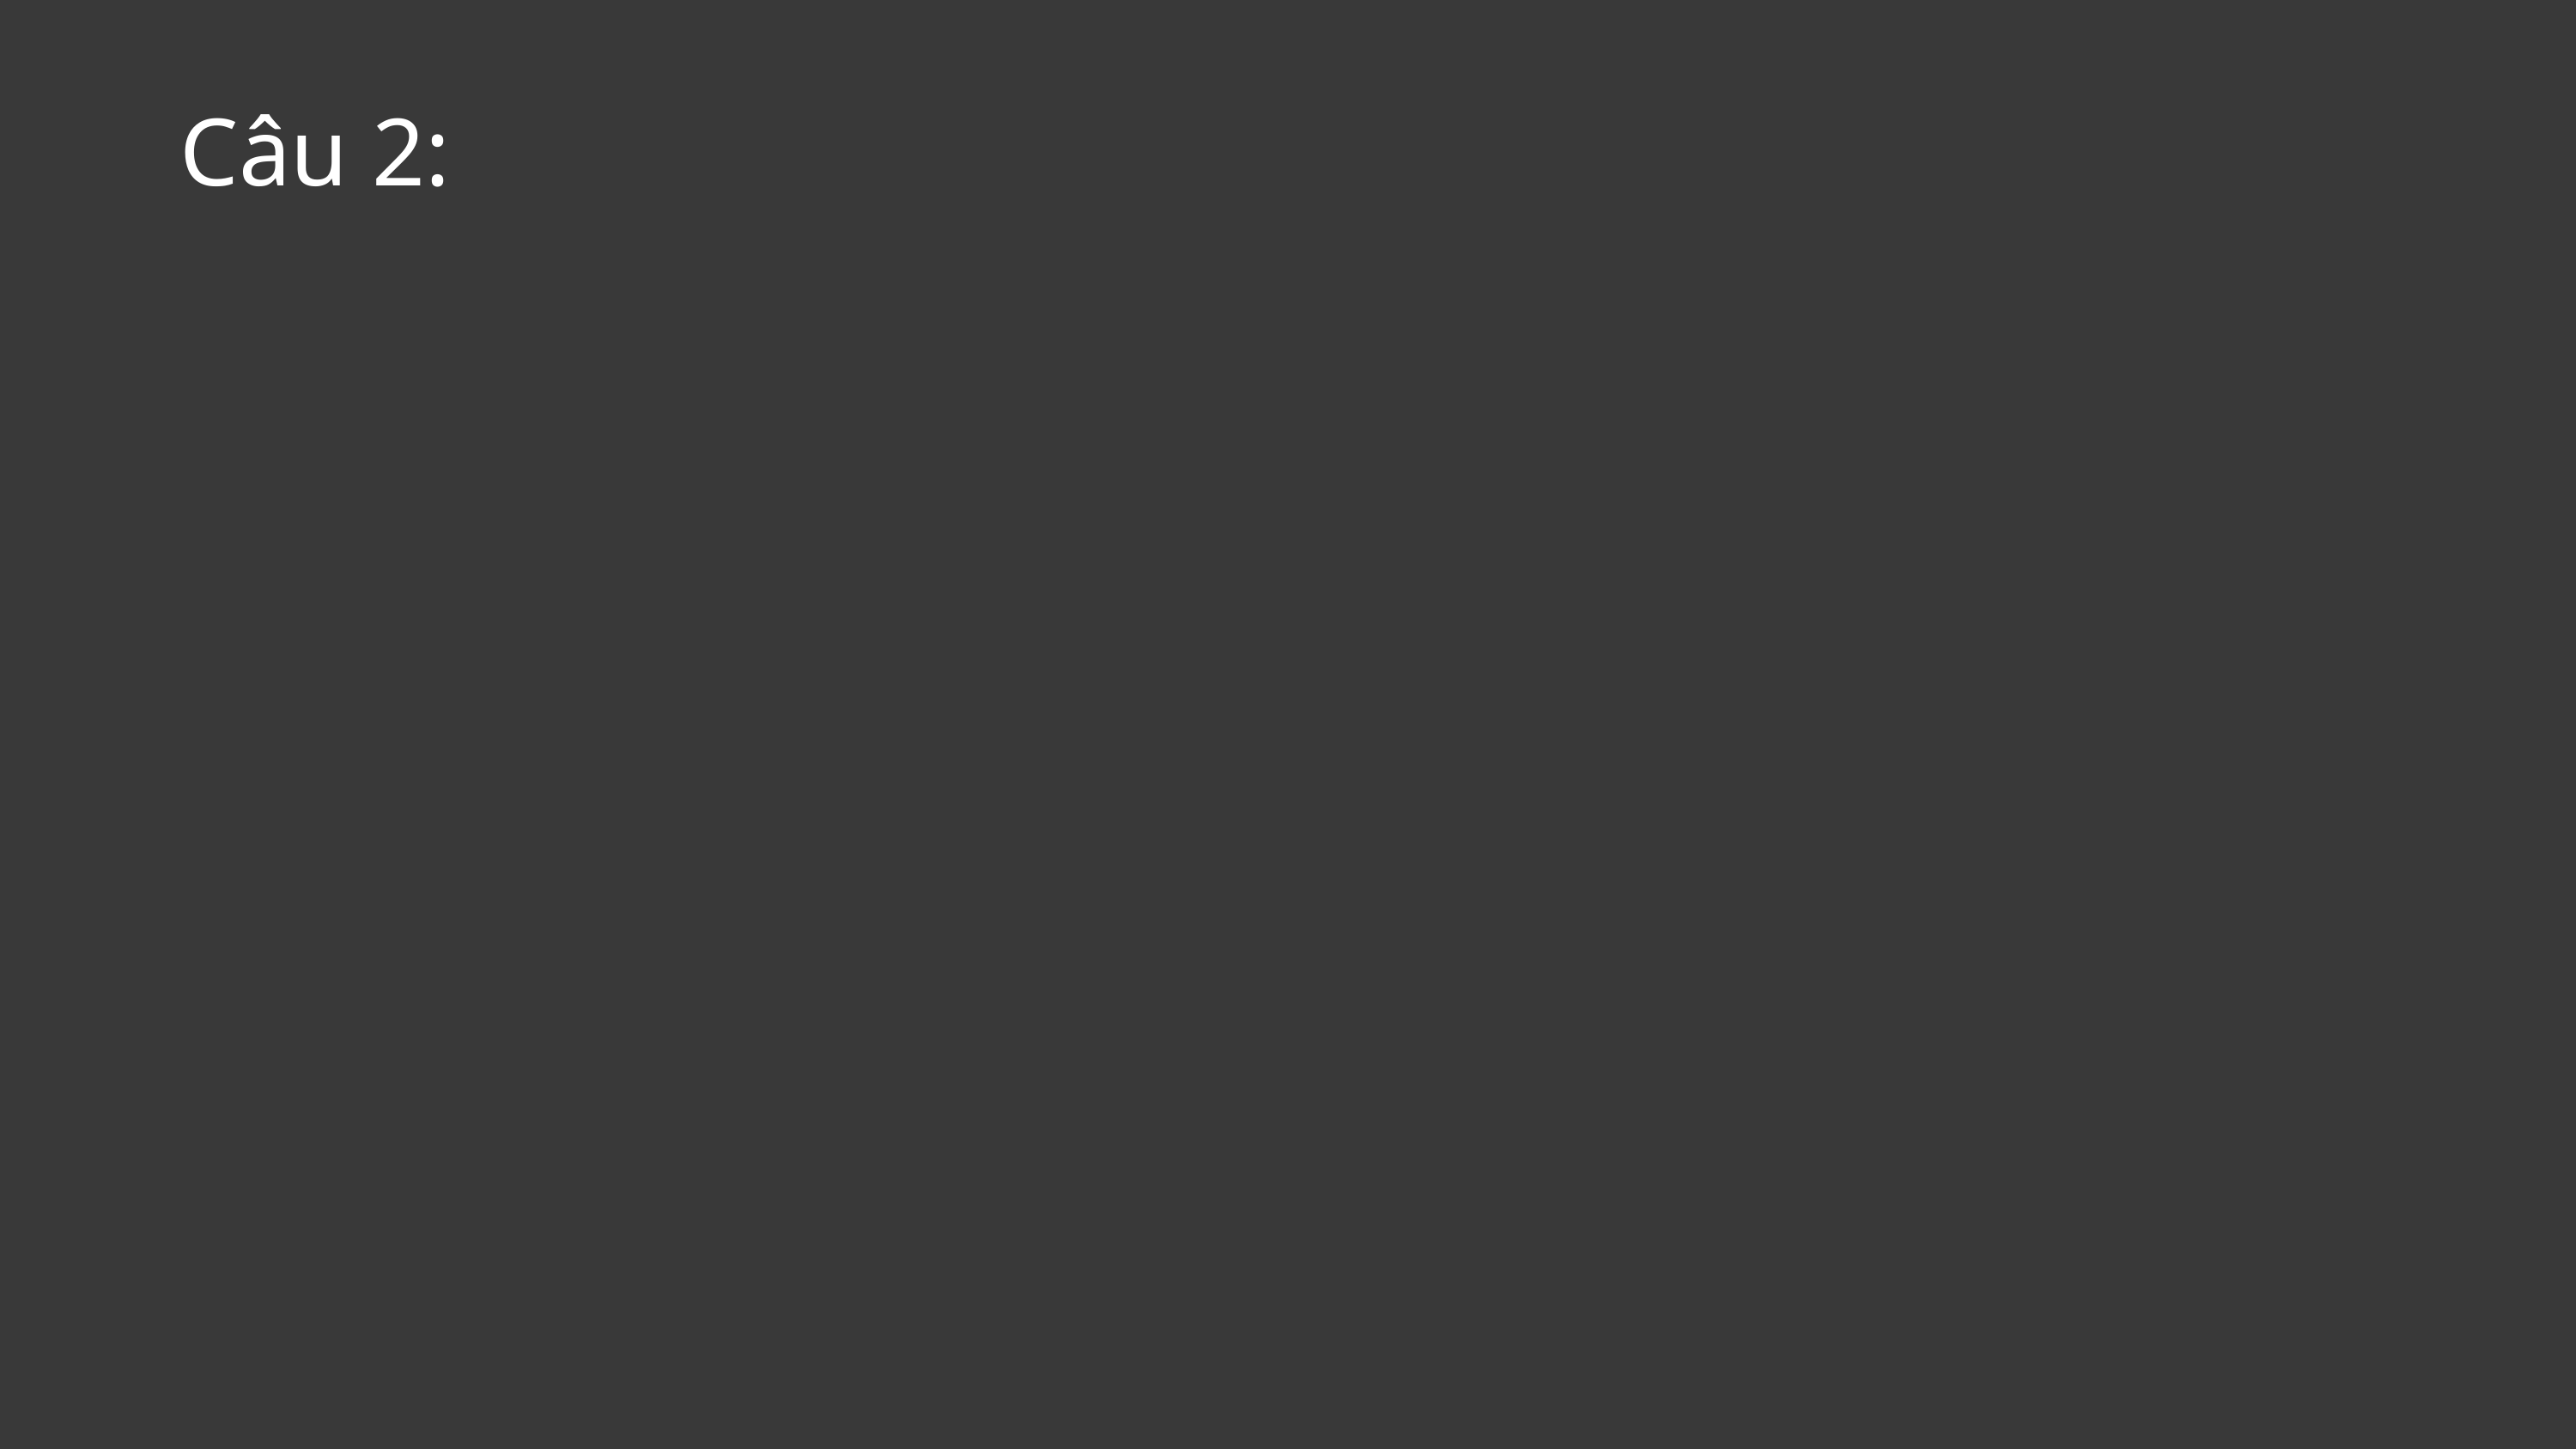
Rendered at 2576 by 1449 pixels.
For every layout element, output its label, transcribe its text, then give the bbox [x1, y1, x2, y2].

text_box Câu 2: [144, 73, 511, 204]
